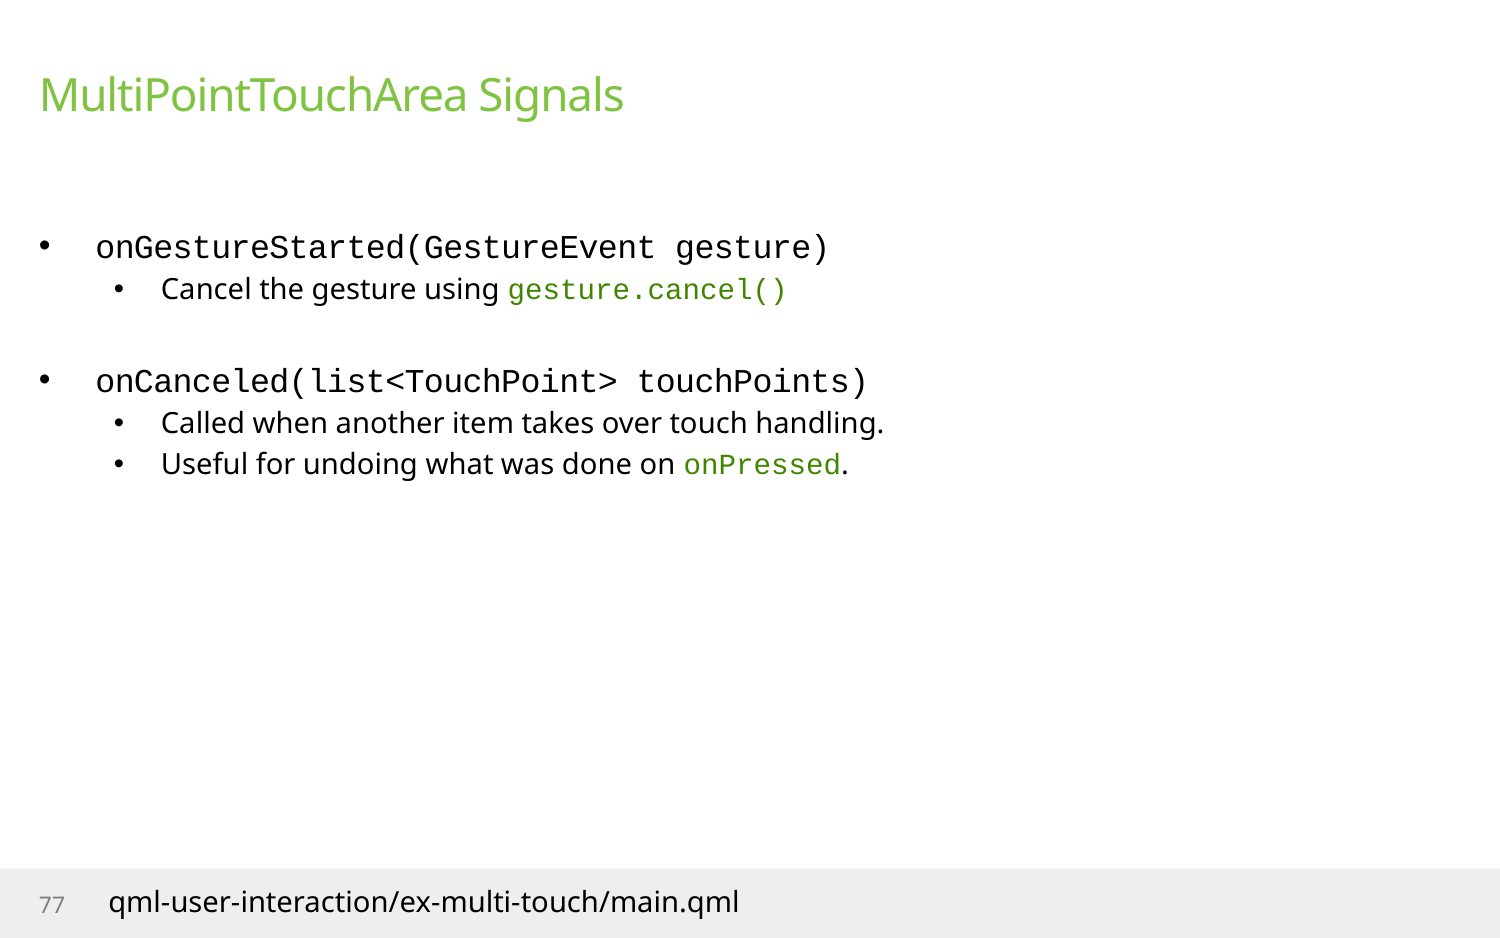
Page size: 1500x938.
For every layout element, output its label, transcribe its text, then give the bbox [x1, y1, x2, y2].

text_box qml-user-interaction/ex-multi-touch/main.qml [93, 882, 1073, 925]
list onGestureStarted(GestureEvent gesture) Cancel the gesture using gesture.cancel() onCanceled(list<TouchPoint> touchPoints) Called when another item takes over touch handling. Useful for undoing what was done on onPressed. [39, 224, 1272, 846]
title MultiPointTouchArea Signals [39, 66, 1052, 196]
slide_number 77 [39, 892, 93, 921]
